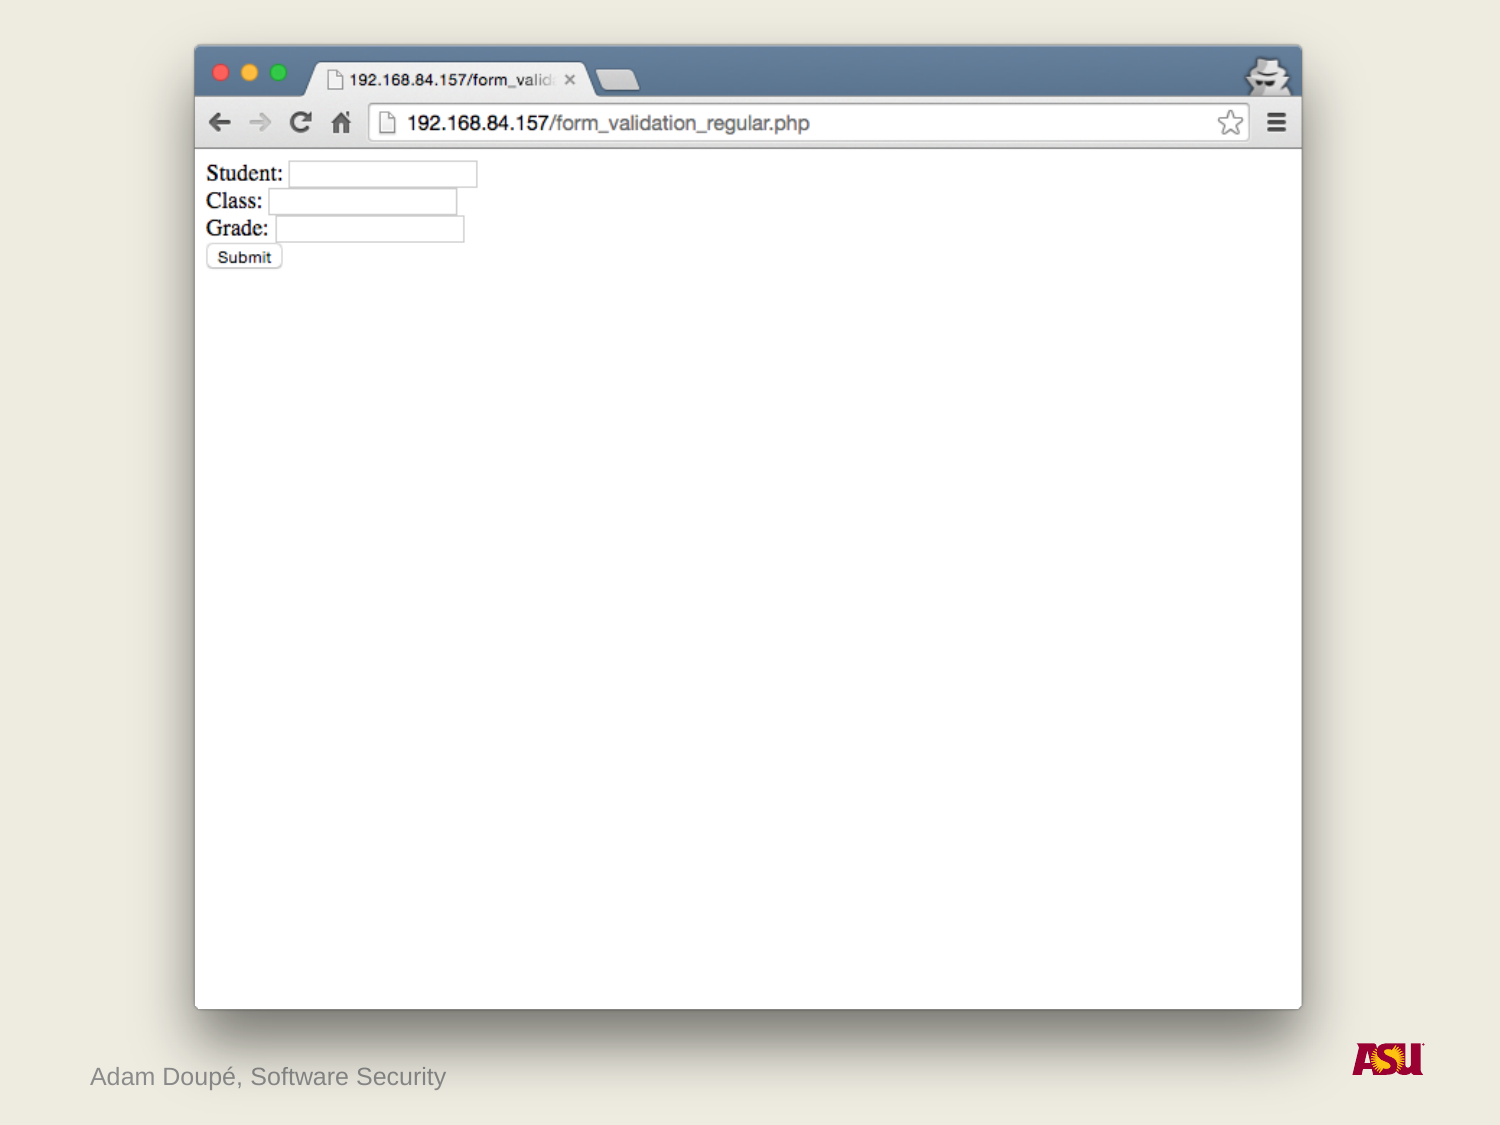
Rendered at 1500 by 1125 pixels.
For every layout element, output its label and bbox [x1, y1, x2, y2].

picture [114, 0, 1383, 1125]
